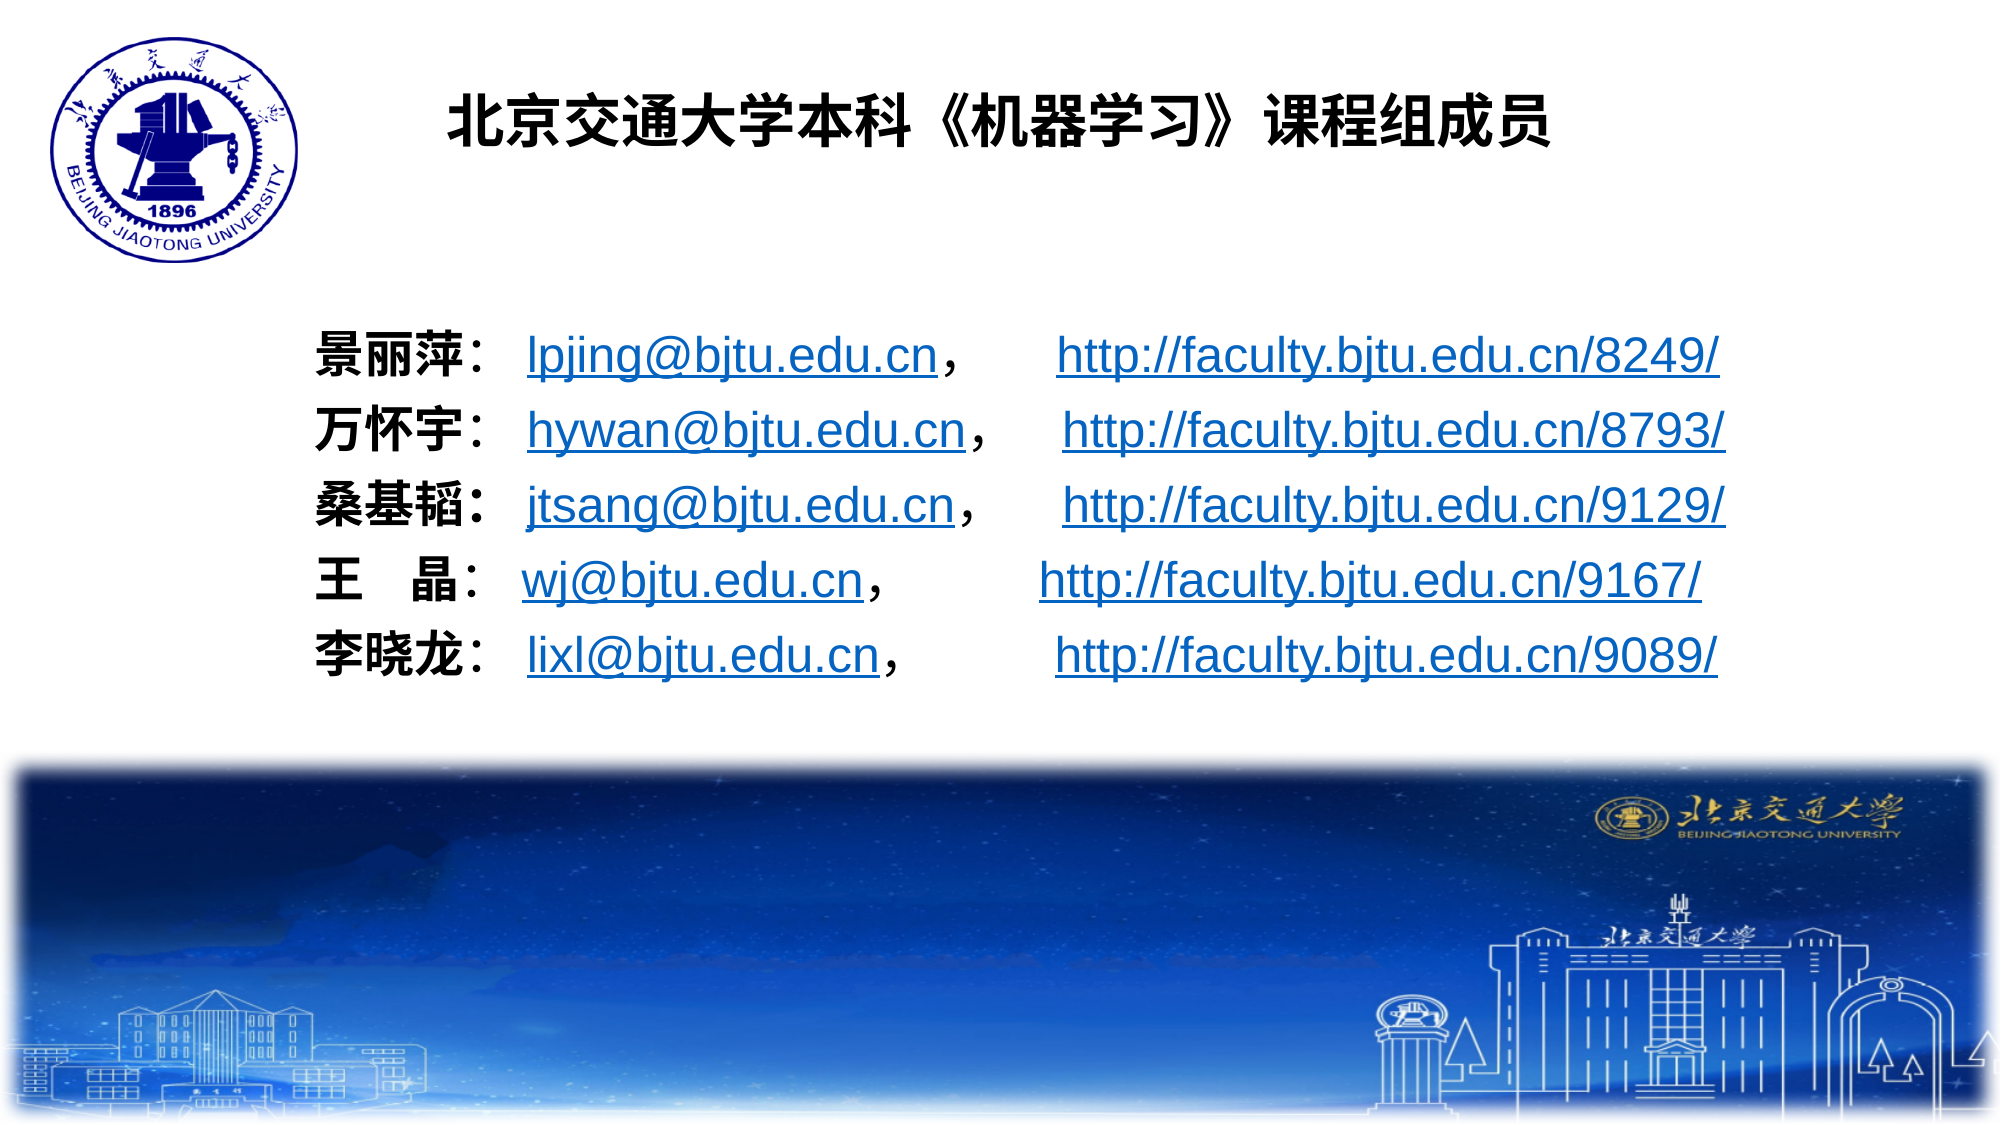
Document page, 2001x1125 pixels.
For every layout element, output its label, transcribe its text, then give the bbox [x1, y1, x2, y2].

picture [28, 780, 1973, 1096]
text_box 北京交通大学本科《机器学习》课程组成员 [337, 77, 1663, 162]
text_box 景丽萍：lpjing@bjtu.edu.cn， http://faculty.bjtu.edu.cn/8249/ 万怀宇：hywan@bjtu.edu.cn， http://faculty.bjtu.edu.cn/8793/ 桑基韬：jtsang@bjtu.edu.cn， http://faculty.bjtu.edu.cn/9129/ 王 晶：wj@bjtu.edu.cn， http://faculty.bjtu.edu.cn/9167/ 李晓龙：lixl@bjtu.edu.cn， http://faculty.bjtu.edu.cn/9089/ [300, 299, 2000, 690]
picture [50, 37, 298, 263]
